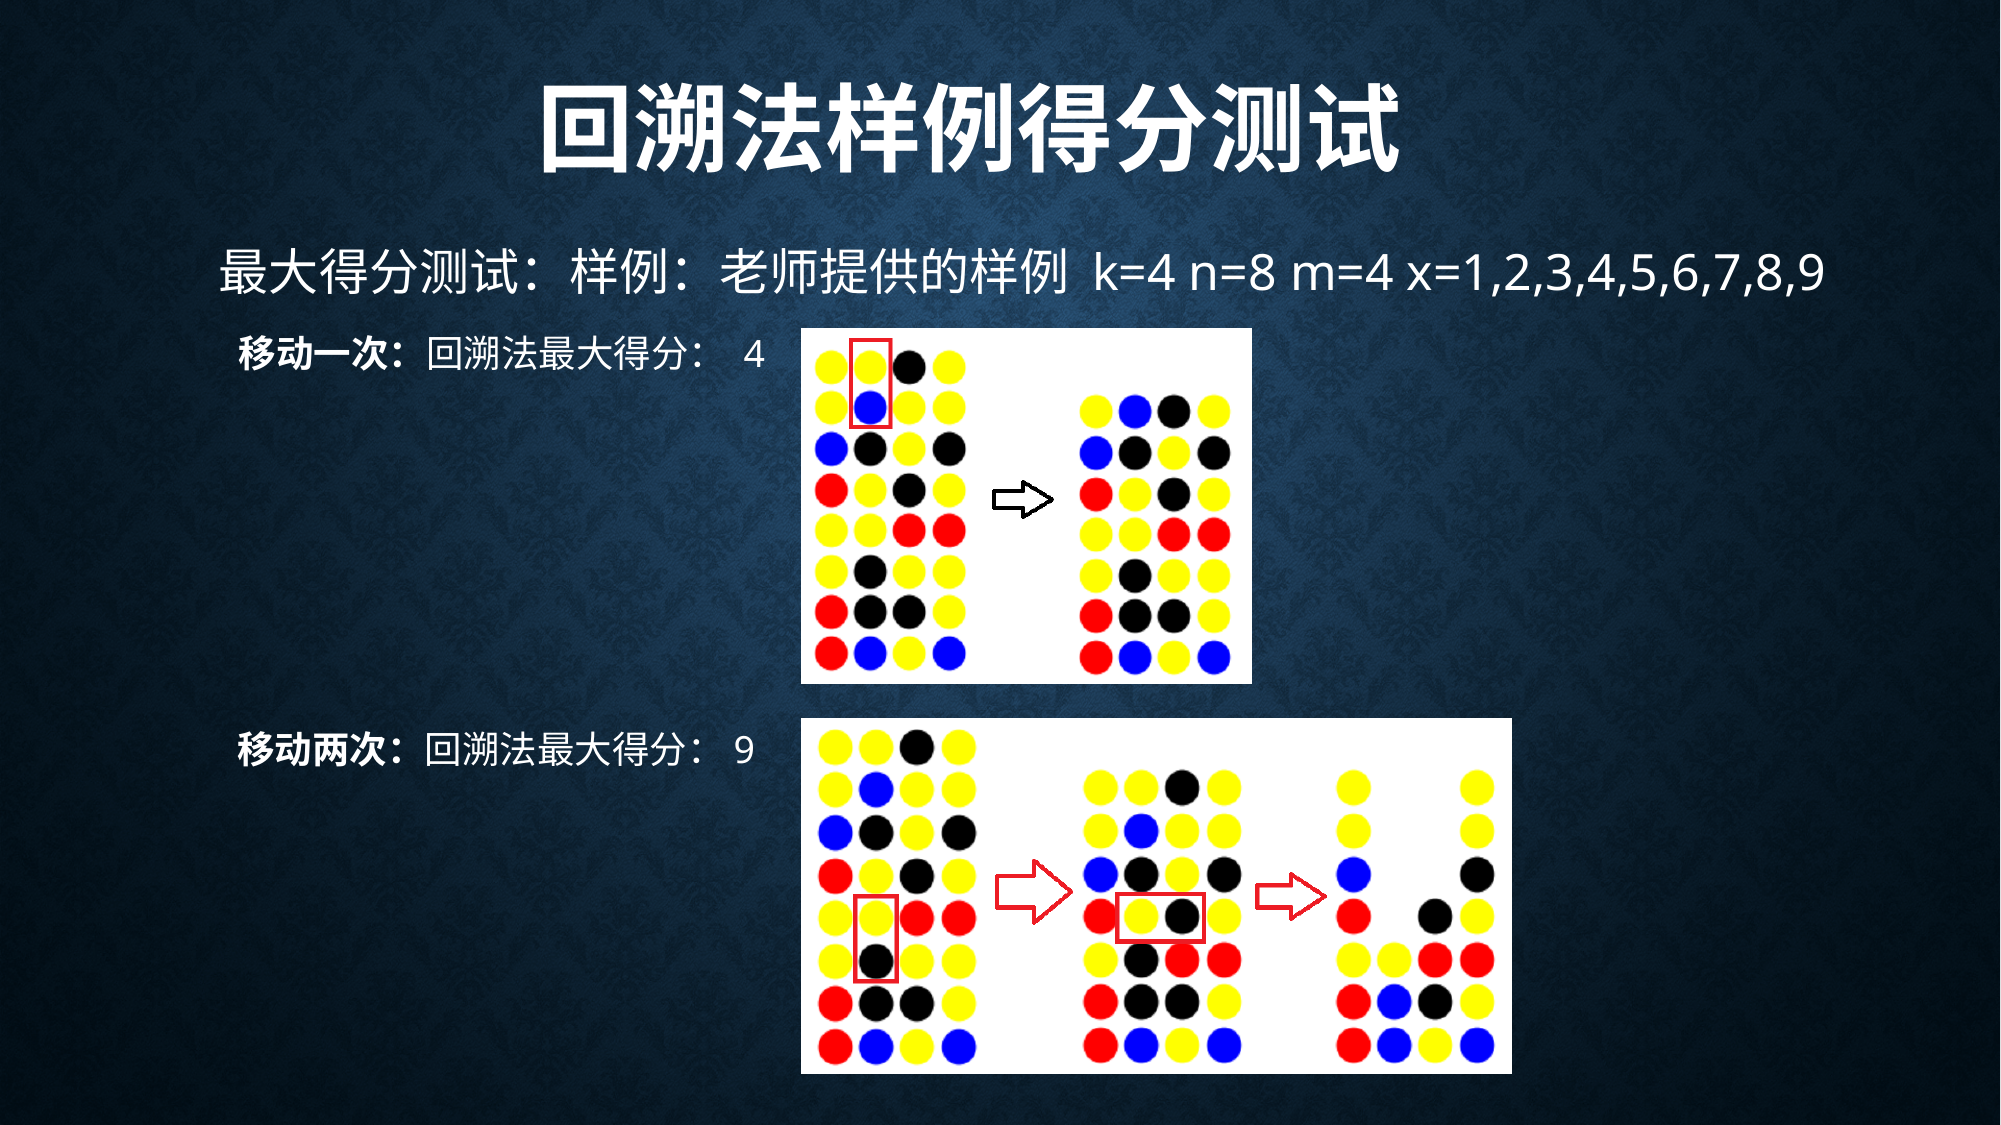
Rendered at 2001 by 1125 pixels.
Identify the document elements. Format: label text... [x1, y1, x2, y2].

text_box 移动一次：回溯法最大得分： 4 [223, 322, 821, 382]
picture [801, 717, 1513, 1074]
picture [801, 327, 1253, 684]
subtitle 最大得分测试：样例：老师提供的样例 k=4 n=8 m=4 x=1,2,3,4,5,6,7,8,9 [163, 220, 1895, 404]
text_box 移动两次：回溯法最大得分：9 [222, 718, 770, 823]
title 回溯法样例得分测试 [231, 74, 1709, 194]
